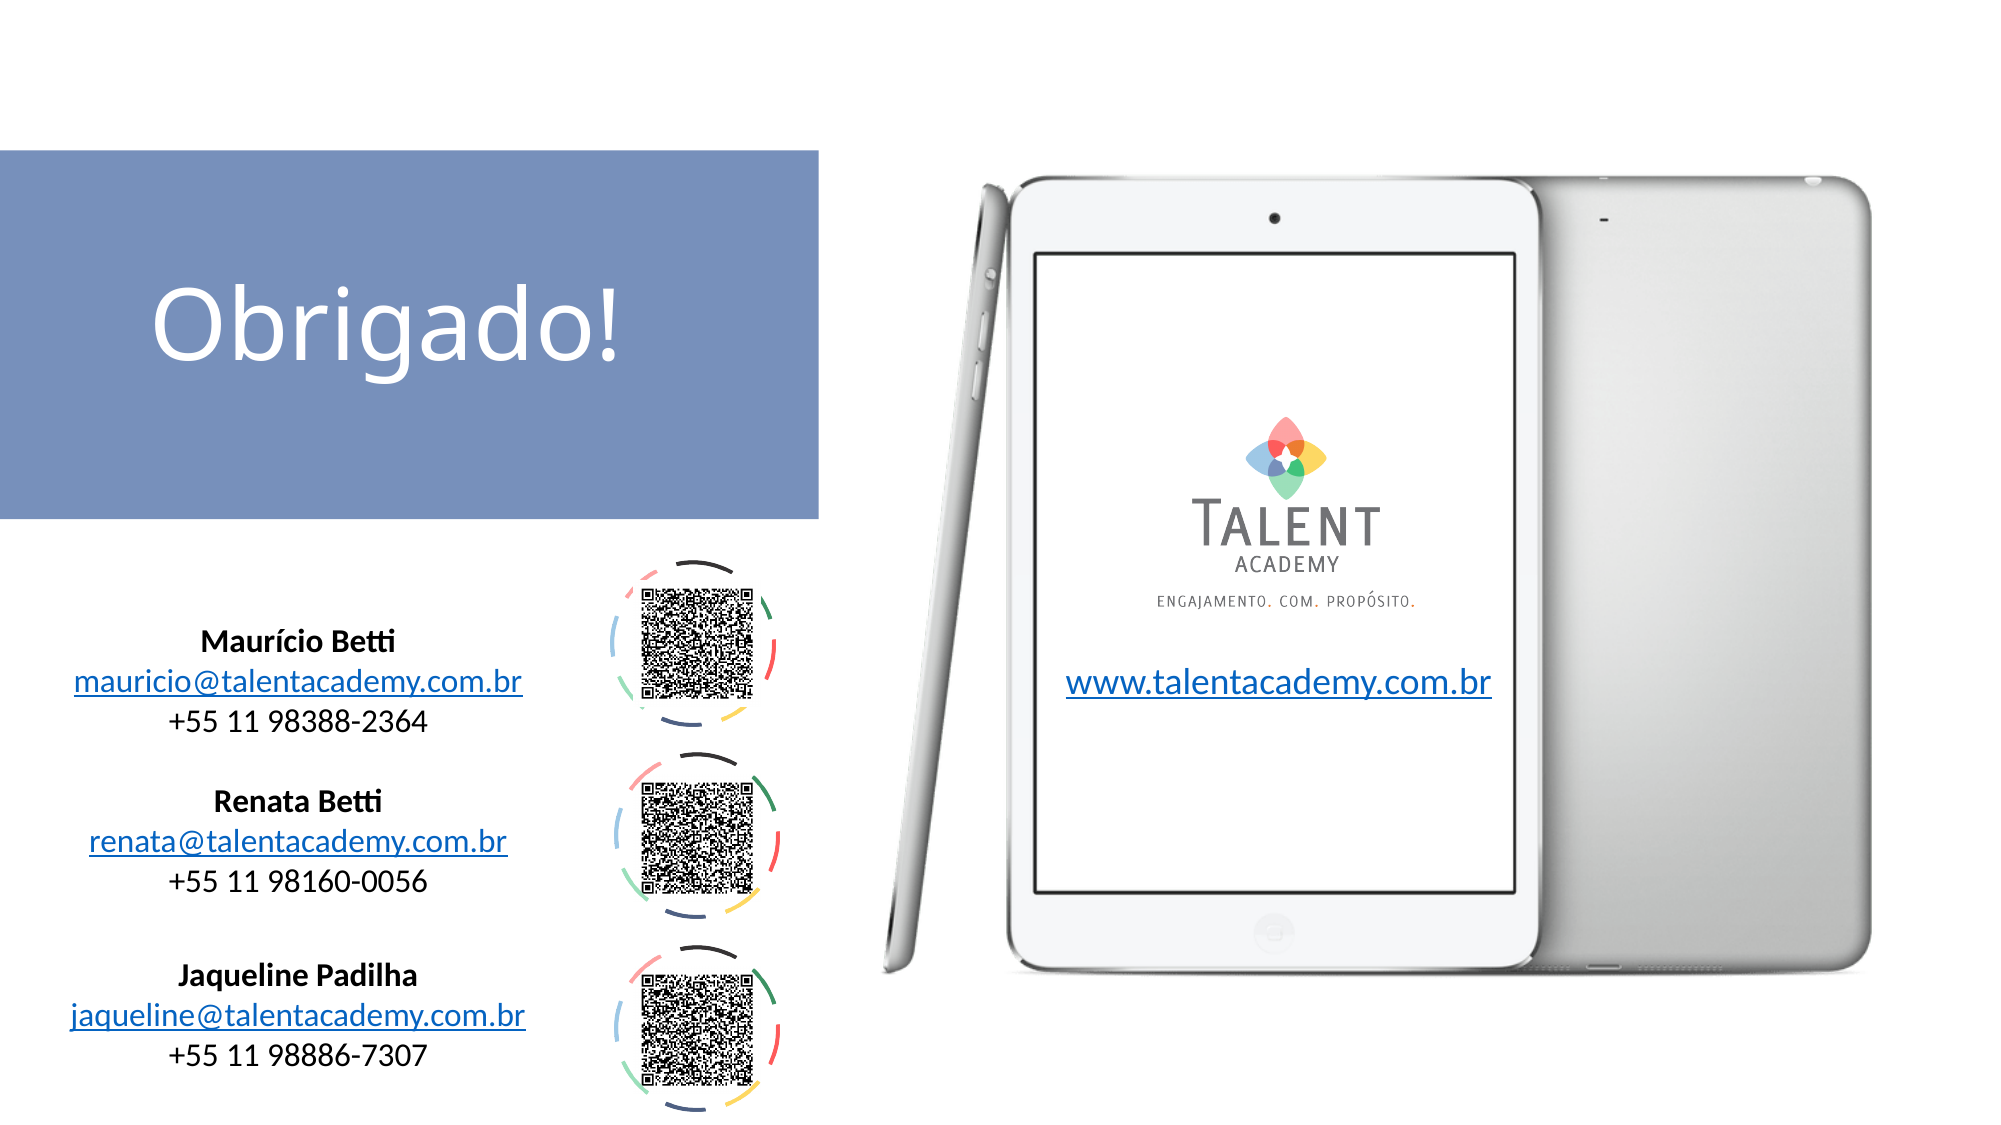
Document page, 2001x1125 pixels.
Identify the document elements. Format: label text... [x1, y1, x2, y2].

text_box Jaqueline Padilha jaqueline@talentacademy.com.br +55 11 98886-7307 [26, 946, 571, 1081]
picture [529, 101, 2000, 1112]
text_box Maurício Betti mauricio@talentacademy.com.br +55 11 98388-2364 [26, 611, 529, 747]
text_box [0, 149, 529, 520]
text_box Renata Betti renata@talentacademy.com.br +55 11 98160-0056 [26, 772, 529, 907]
text_box Obrigado! [52, 253, 529, 388]
